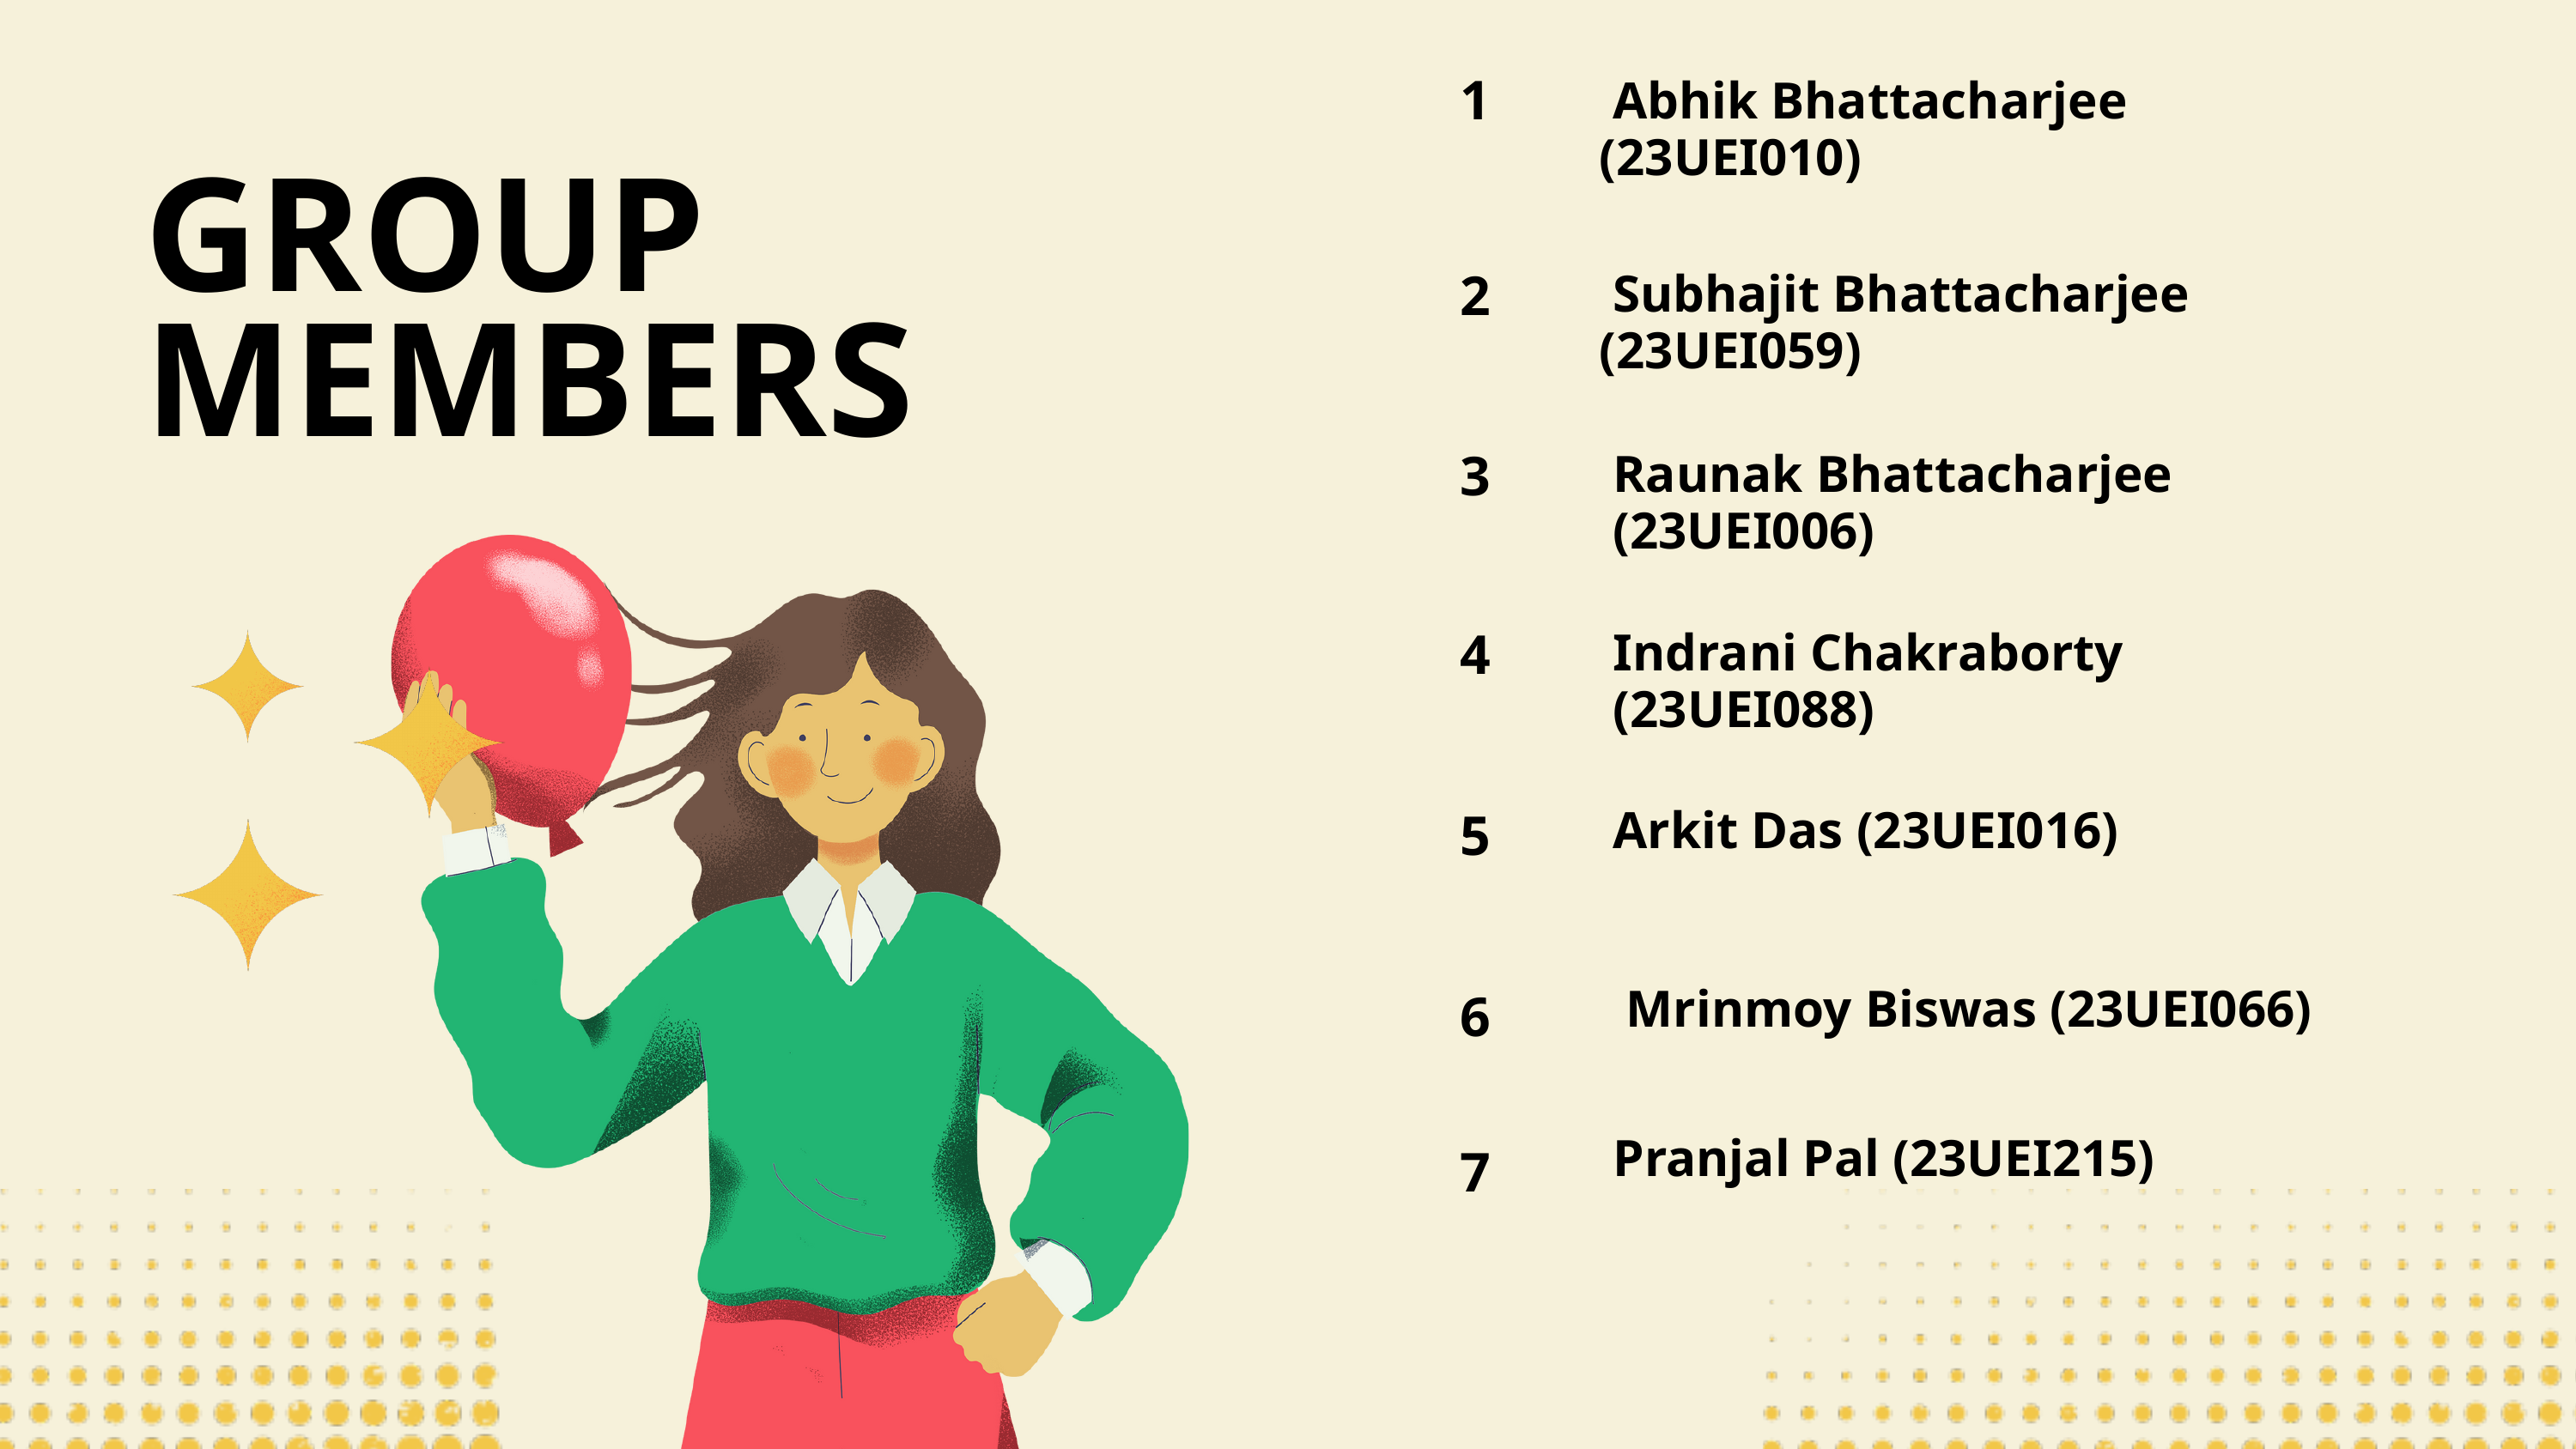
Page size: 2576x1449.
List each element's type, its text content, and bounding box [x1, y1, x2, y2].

text_box 5 [1410, 812, 1541, 867]
text_box 3 [1410, 452, 1541, 507]
text_box Subhajit Bhattacharjee (23UEI059) [1599, 264, 2432, 379]
text_box Abhik Bhattacharjee (23UEI010) [1599, 71, 2357, 186]
text_box 2 [1410, 272, 1541, 327]
text_box Pranjal Pal (23UEI215) [1613, 1129, 2370, 1187]
text_box [353, 666, 506, 820]
text_box [191, 629, 305, 743]
text_box [391, 535, 1189, 1449]
text_box [172, 819, 325, 972]
text_box Raunak Bhattacharjee (23UEI006) [1613, 445, 2418, 560]
text_box Indrani Chakraborty (23UEI088) [1613, 623, 2370, 738]
text_box Arkit Das (23UEI016) [1613, 801, 2370, 859]
text_box [1762, 1189, 2576, 1449]
text_box GROUP MEMBERS [144, 178, 1189, 469]
text_box 1 [1410, 76, 1541, 131]
text_box [0, 1189, 391, 1449]
text_box 7 [1410, 1149, 1541, 1203]
text_box 6 [1410, 993, 1541, 1048]
text_box 4 [1410, 631, 1541, 686]
text_box Mrinmoy Biswas (23UEI066) [1613, 979, 2370, 1038]
